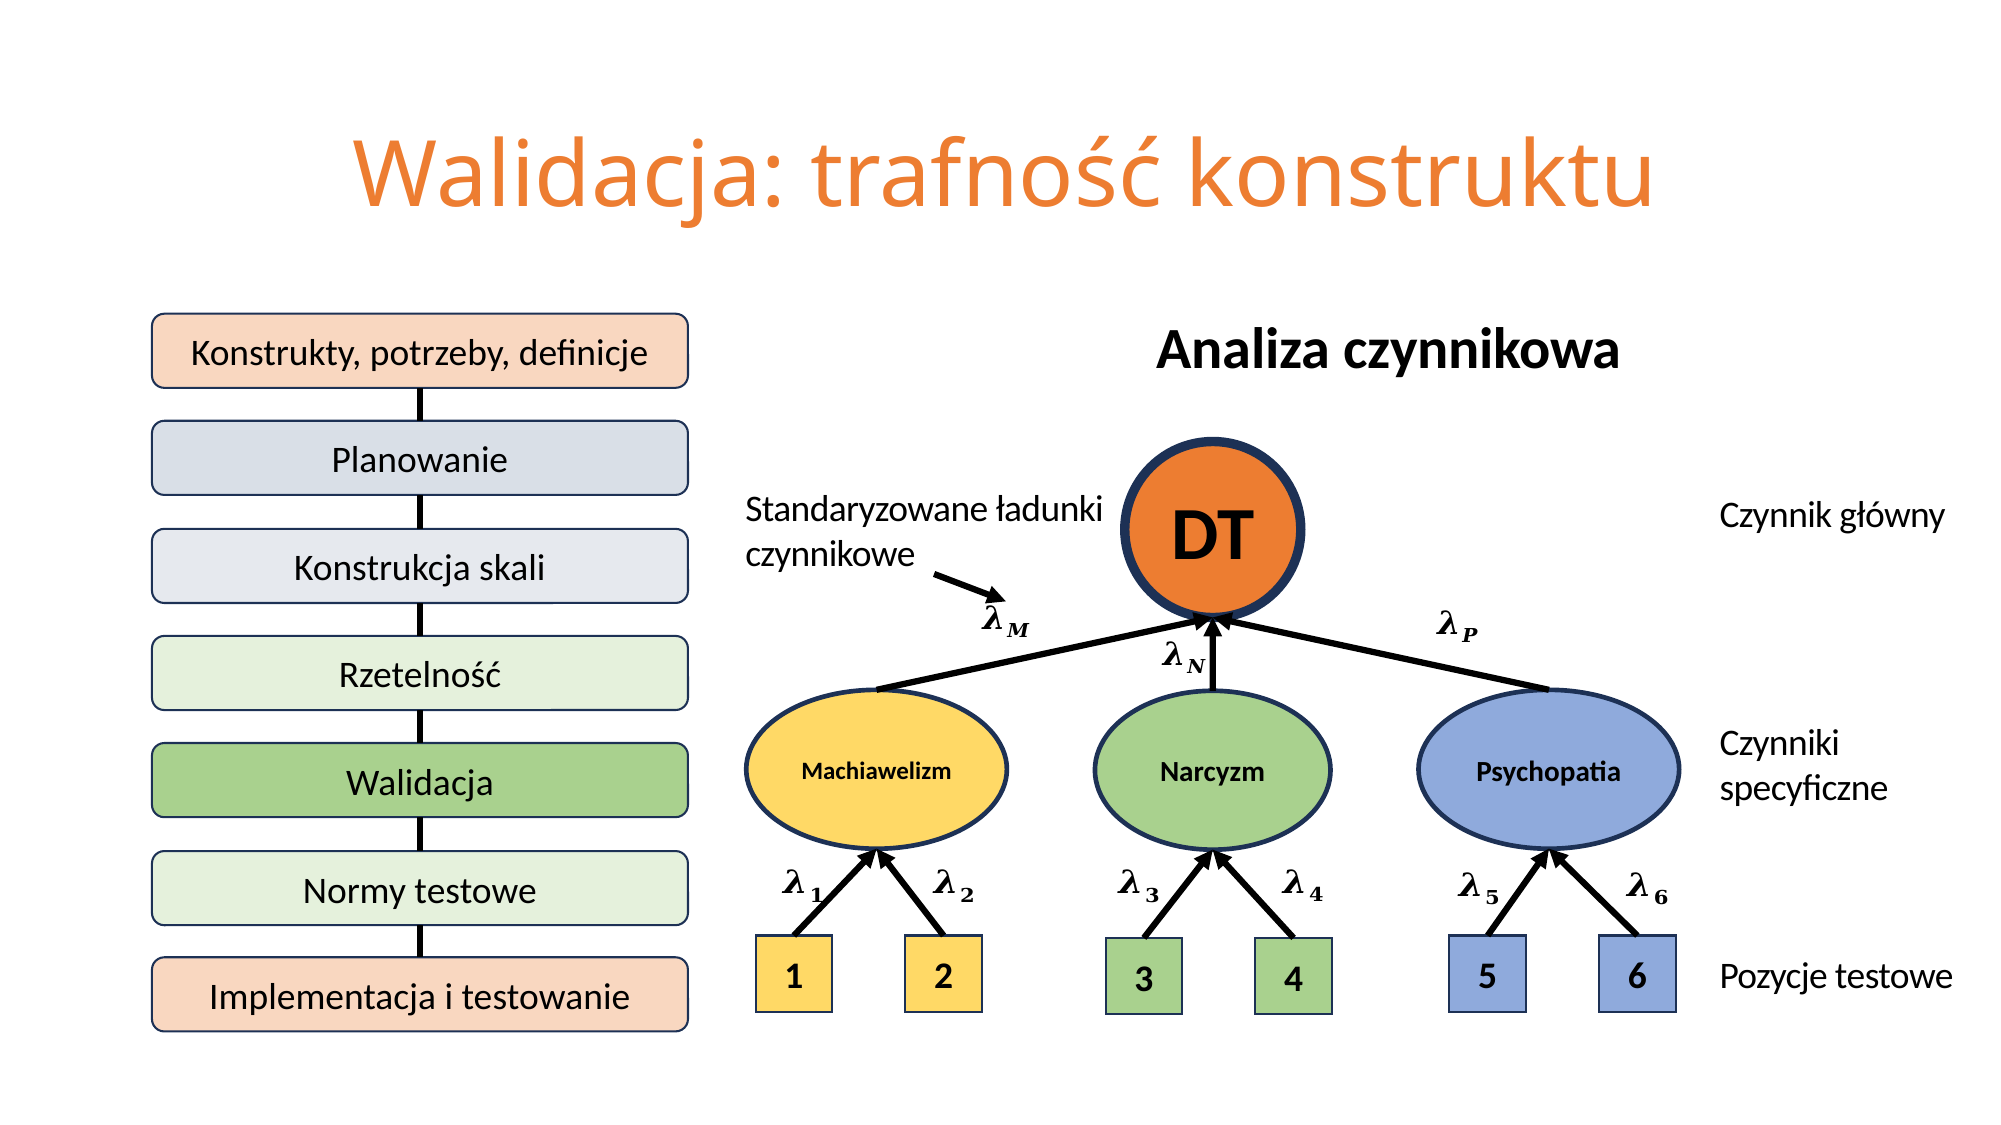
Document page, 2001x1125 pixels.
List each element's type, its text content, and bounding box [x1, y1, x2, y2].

text_box 5 [1448, 934, 1527, 1013]
text_box DT [1125, 440, 1302, 617]
text_box Analiza czynnikowa [1086, 308, 1690, 381]
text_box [1487, 848, 1548, 936]
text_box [1143, 849, 1212, 938]
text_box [1213, 617, 1549, 690]
text_box 1 [755, 934, 833, 1013]
title Walidacja: trafność konstruktu [143, 68, 1869, 286]
text_box Pozycje testowe [1717, 948, 1990, 996]
text_box Planowanie [150, 419, 690, 496]
text_box Czynnik główny [1717, 487, 2000, 535]
text_box 6 [1598, 934, 1677, 1013]
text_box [793, 848, 876, 936]
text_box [1548, 848, 1638, 936]
text_box Normy testowe [150, 850, 690, 927]
text_box Konstrukty, potrzeby, definicje [150, 312, 690, 389]
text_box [876, 848, 944, 936]
text_box 3 [1105, 937, 1183, 1015]
text_box Narcyzm [1093, 690, 1332, 849]
text_box Rzetelność [150, 634, 690, 712]
text_box Walidacja [150, 741, 690, 819]
text_box Standaryzowane ładunki czynnikowe [743, 481, 1125, 574]
text_box Psychopatia [1417, 688, 1681, 848]
text_box Machiawelizm [745, 688, 1008, 848]
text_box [934, 574, 1006, 602]
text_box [1212, 849, 1294, 938]
text_box Konstrukcja skali [150, 527, 690, 605]
text_box Czynniki specyficzne [1717, 715, 1990, 808]
text_box Implementacja i testowanie [150, 956, 690, 1033]
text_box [876, 617, 1212, 690]
text_box 2 [904, 934, 983, 1013]
text_box 4 [1254, 937, 1333, 1015]
